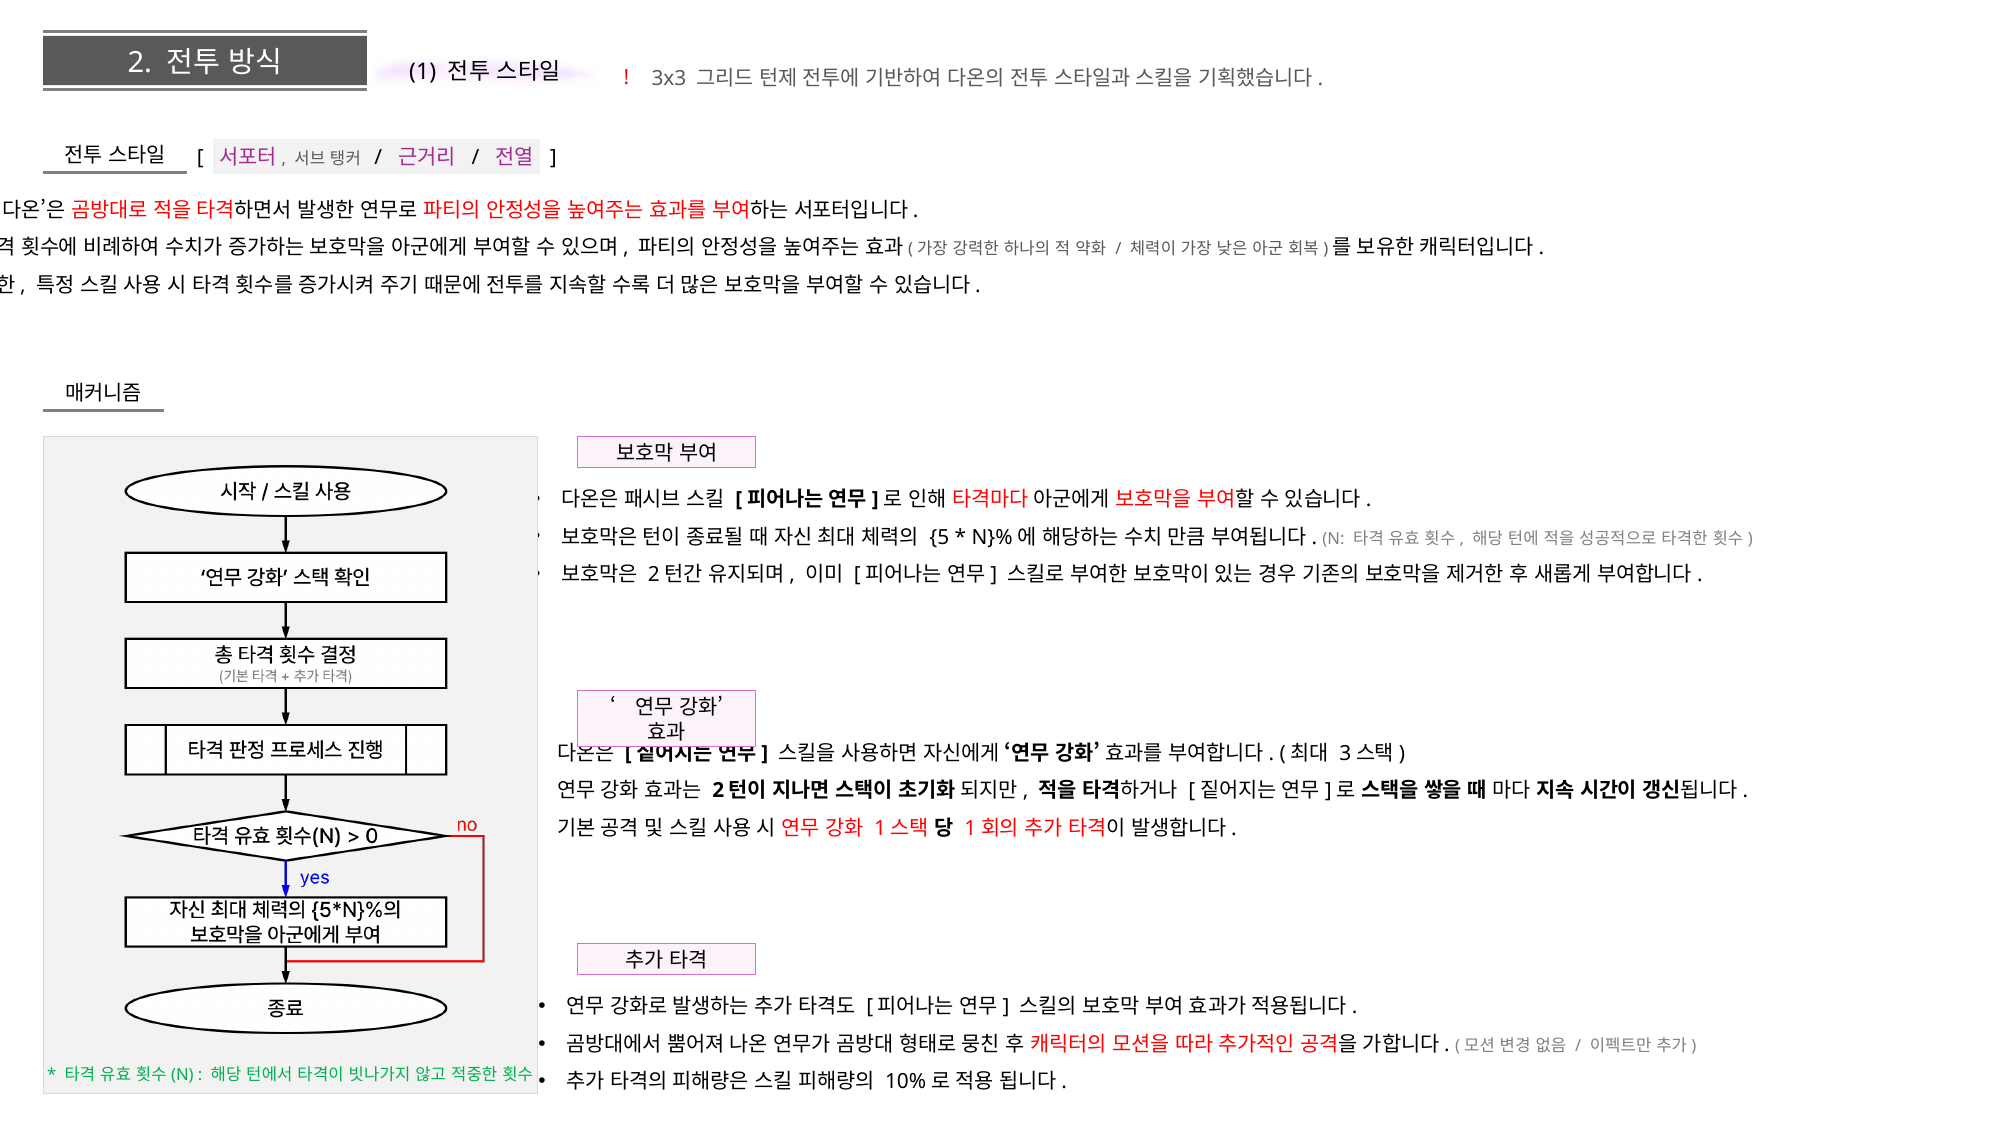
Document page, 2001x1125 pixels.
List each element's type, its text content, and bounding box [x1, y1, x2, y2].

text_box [577, 943, 1658, 1095]
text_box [42, 373, 165, 412]
text_box ‘다온’은 곰방대로 적을 타격하면서 발생한 연무로 파티의 안정성을 높여주는 효과를 부여하는 서포터입니다. 타격 횟수에 비례하여 수치가 증가하는 보호막을 아군에게 부여할 수 있으며, 파티의 안정성을 높여주는 효과(가장 강력한 하나의 적 약화 / 체력이 가장 낮은 아군 회복)를 보유한 캐릭터입니다. 또한, 특정 스킬 사용 시 타격 횟수를 증가시켜 주기 때문에 전투를 지속할 수록 더 많은 보호막을 부여할 수 있습니다. [0, 172, 1545, 297]
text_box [42, 134, 188, 173]
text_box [576, 689, 1701, 841]
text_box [42, 436, 538, 1095]
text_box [577, 436, 1709, 588]
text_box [367, 50, 603, 91]
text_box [42, 30, 368, 91]
text_box [ 서포터, 서브 탱커 / 근거리 / 전열 ] [196, 143, 557, 169]
text_box 3x3 그리드 턴제 전투에 기반하여 다온의 전투 스타일과 스킬을 기획했습니다. [623, 64, 1323, 90]
text_box [213, 139, 540, 143]
